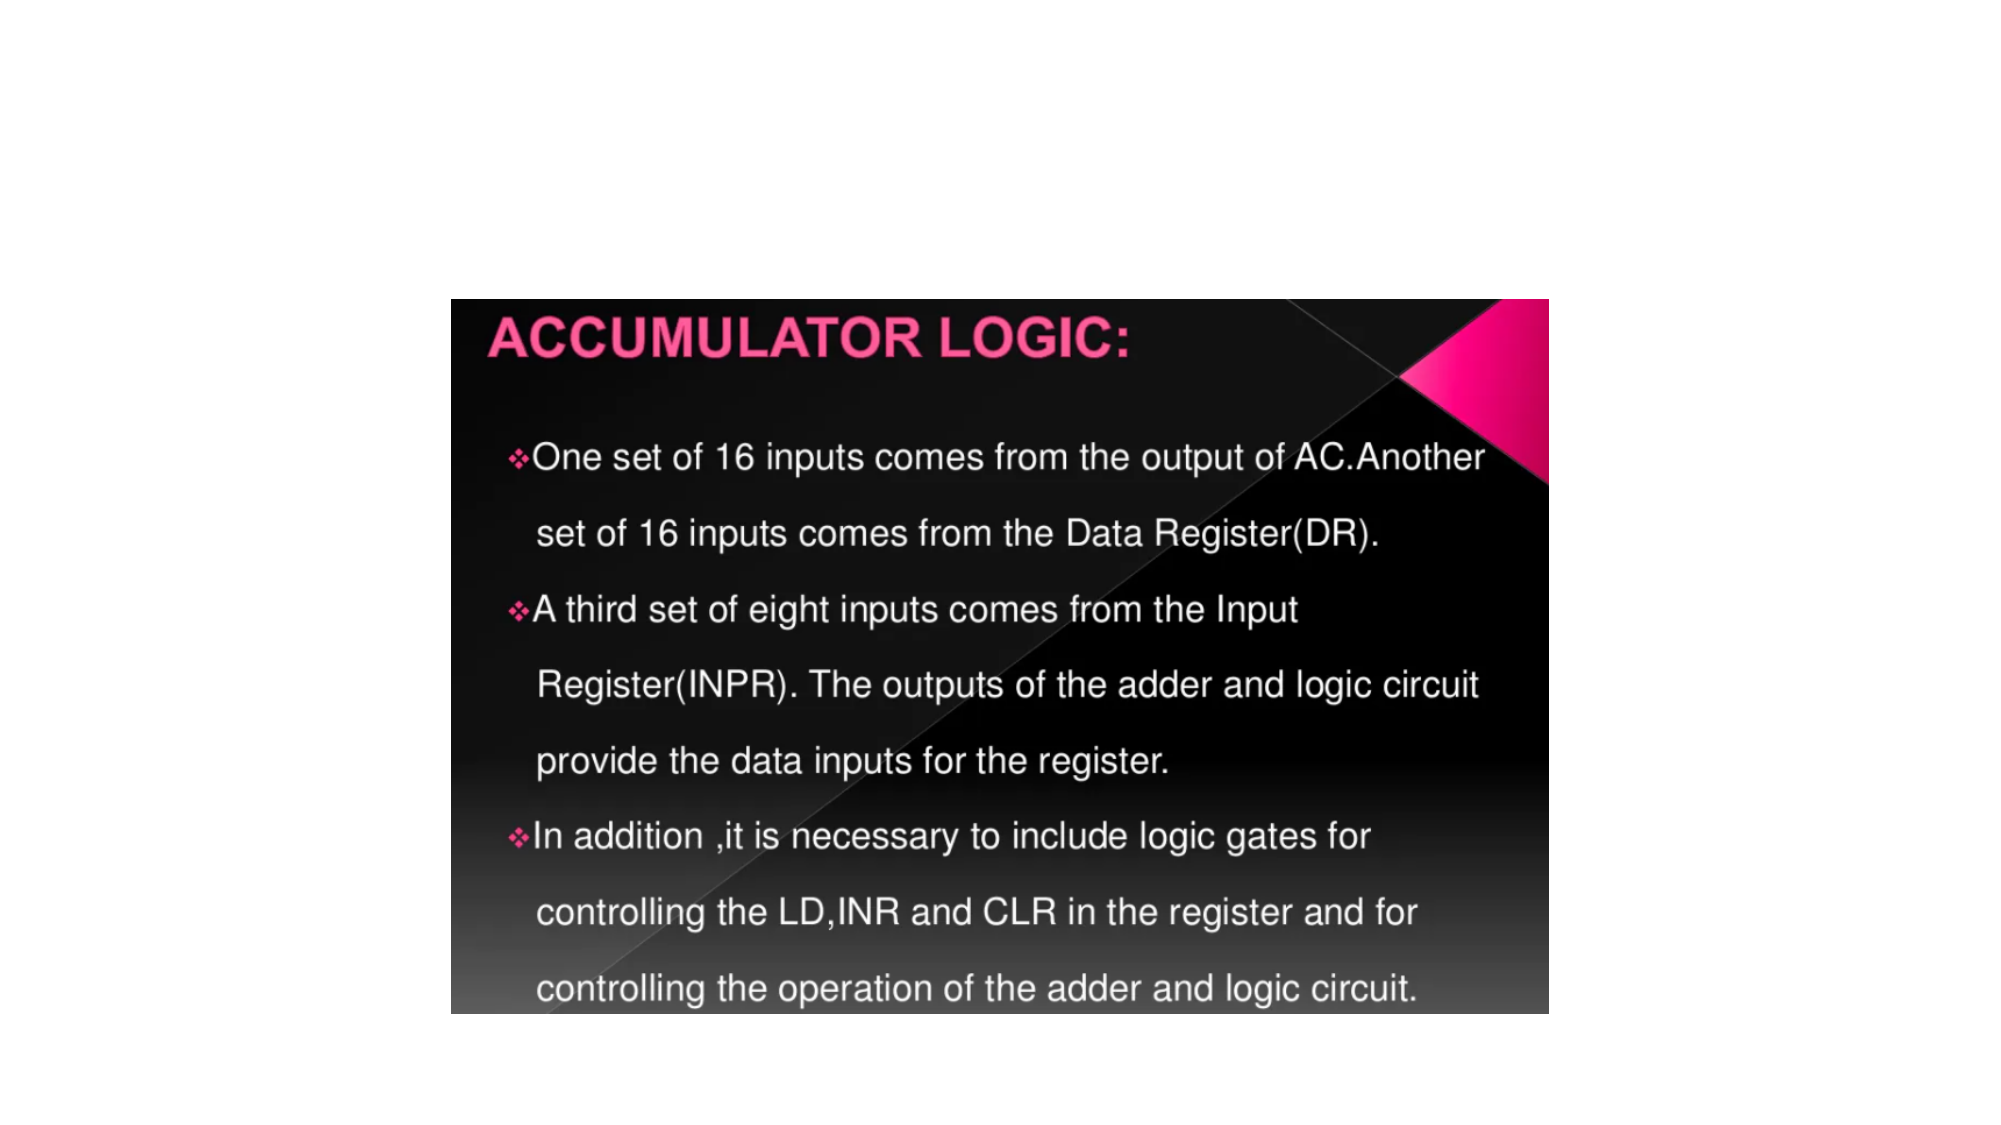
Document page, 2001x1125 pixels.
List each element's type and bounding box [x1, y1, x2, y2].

list [451, 299, 1549, 1014]
